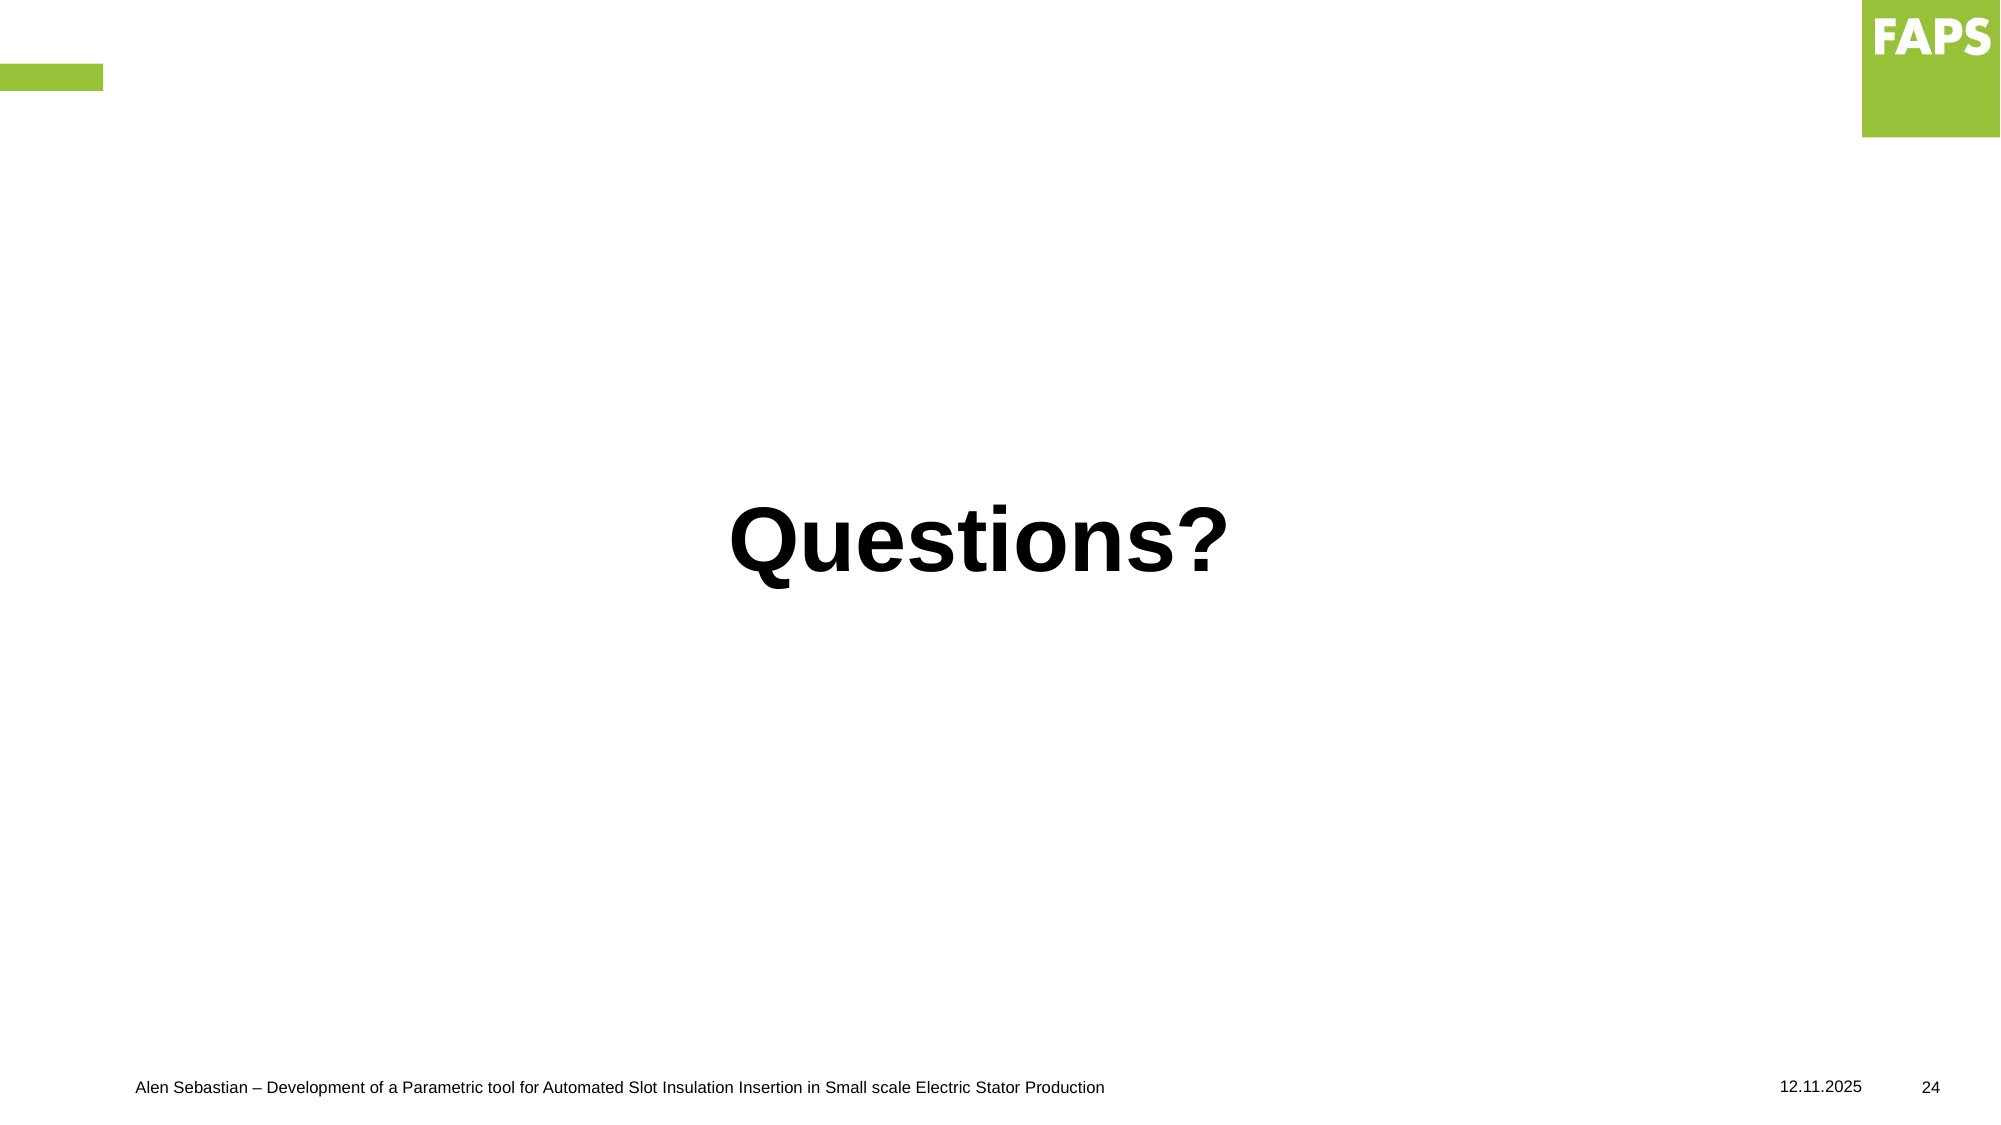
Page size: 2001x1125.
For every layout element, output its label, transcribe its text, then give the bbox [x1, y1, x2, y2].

text_box Questions? [728, 479, 1272, 705]
slide_number 24 [1862, 1076, 2000, 1098]
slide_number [1598, 1076, 1862, 1098]
footer Alen Sebastian – Development of a Parametric tool for Automated Slot Insulation Insertion in Small scale Electric Stator Production [135, 1076, 1596, 1098]
